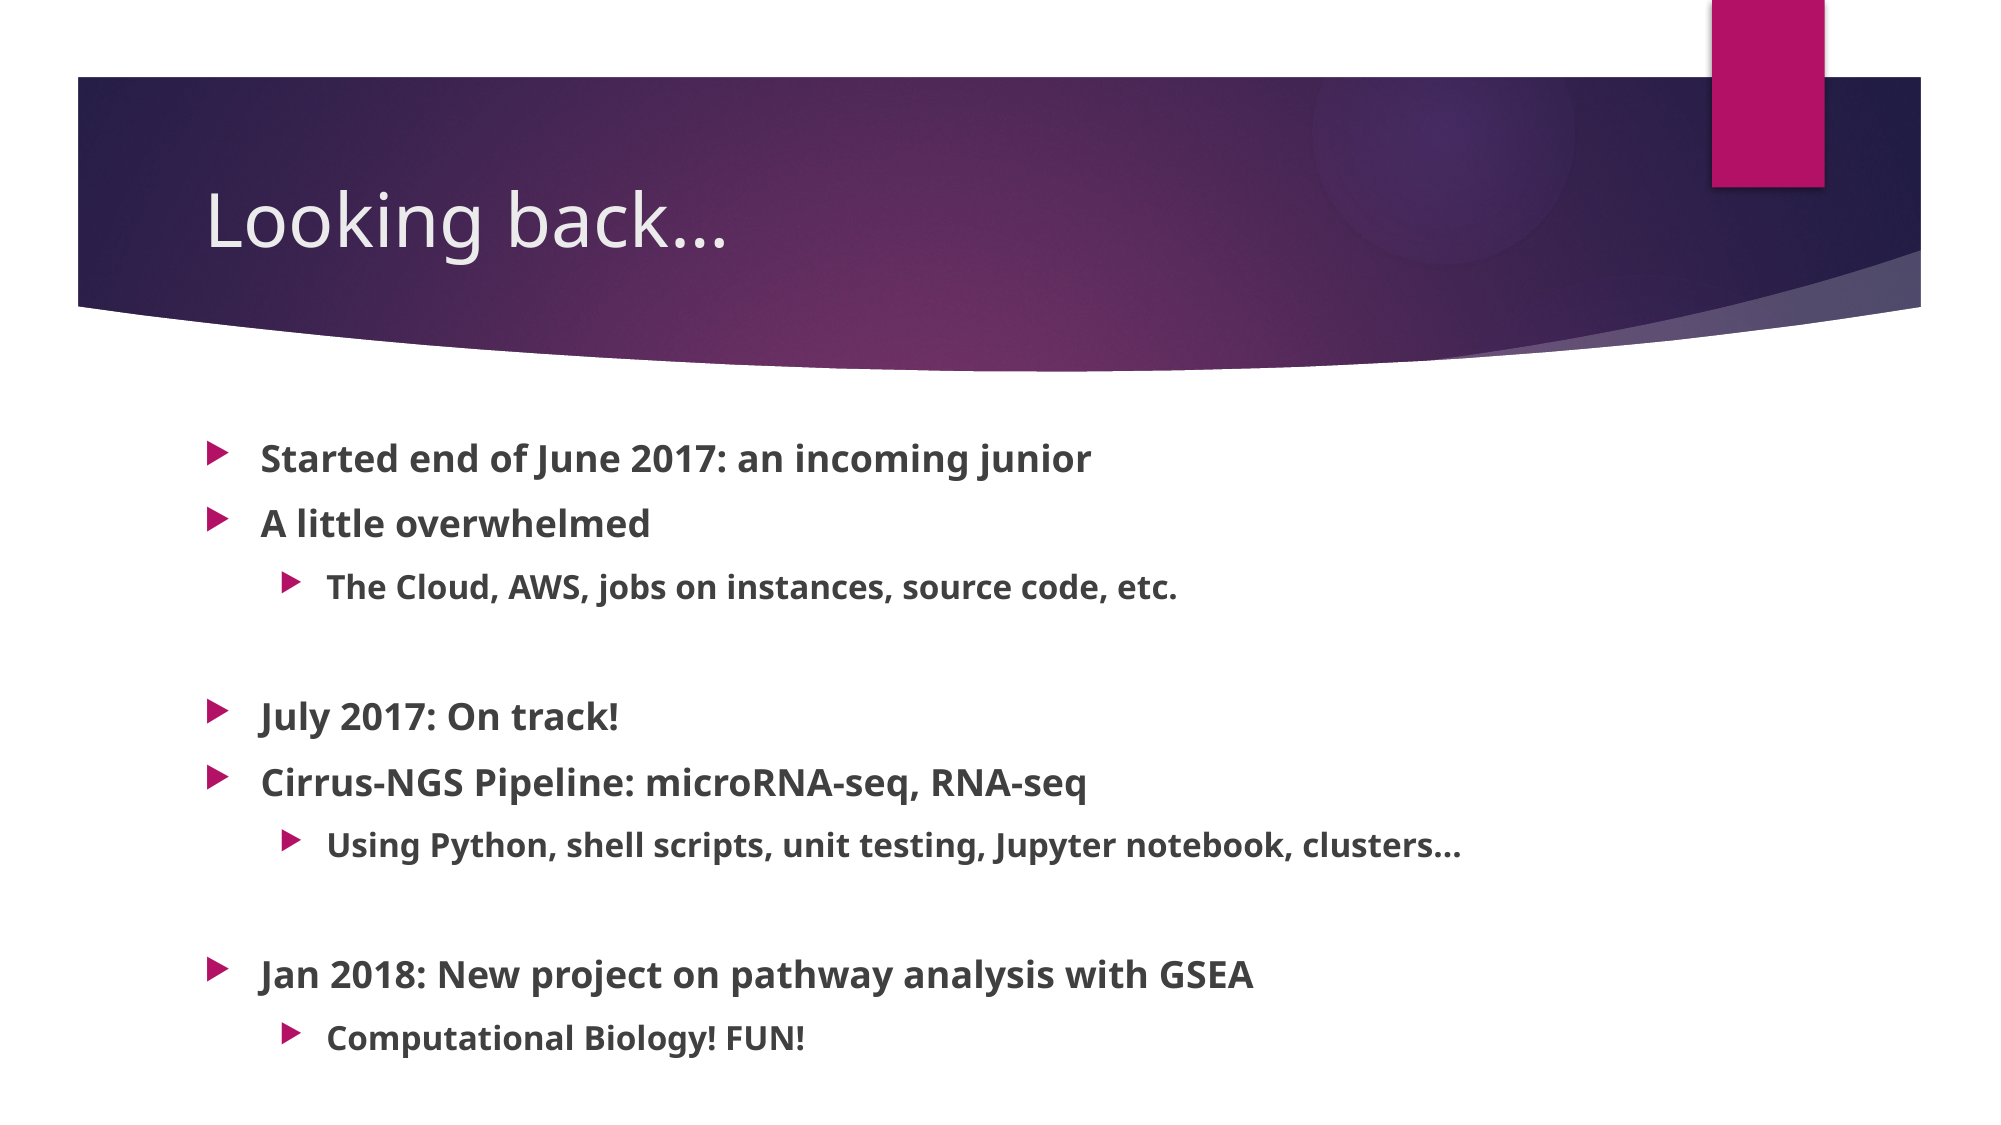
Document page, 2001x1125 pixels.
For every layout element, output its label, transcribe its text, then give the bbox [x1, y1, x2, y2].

title Looking back… [189, 159, 1627, 276]
list Started end of June 2017: an incoming junior A little overwhelmed The Cloud, AWS, jobs on instances, source code, etc. July 2017: On track! Cirrus-NGS Pipeline: microRNA-seq, RNA-seq Using Python, shell scripts, unit testing, Jupyter notebook, clusters... Jan 2018: New project on pathway analysis with GSEA Computational Biology! FUN! [189, 427, 1638, 1085]
